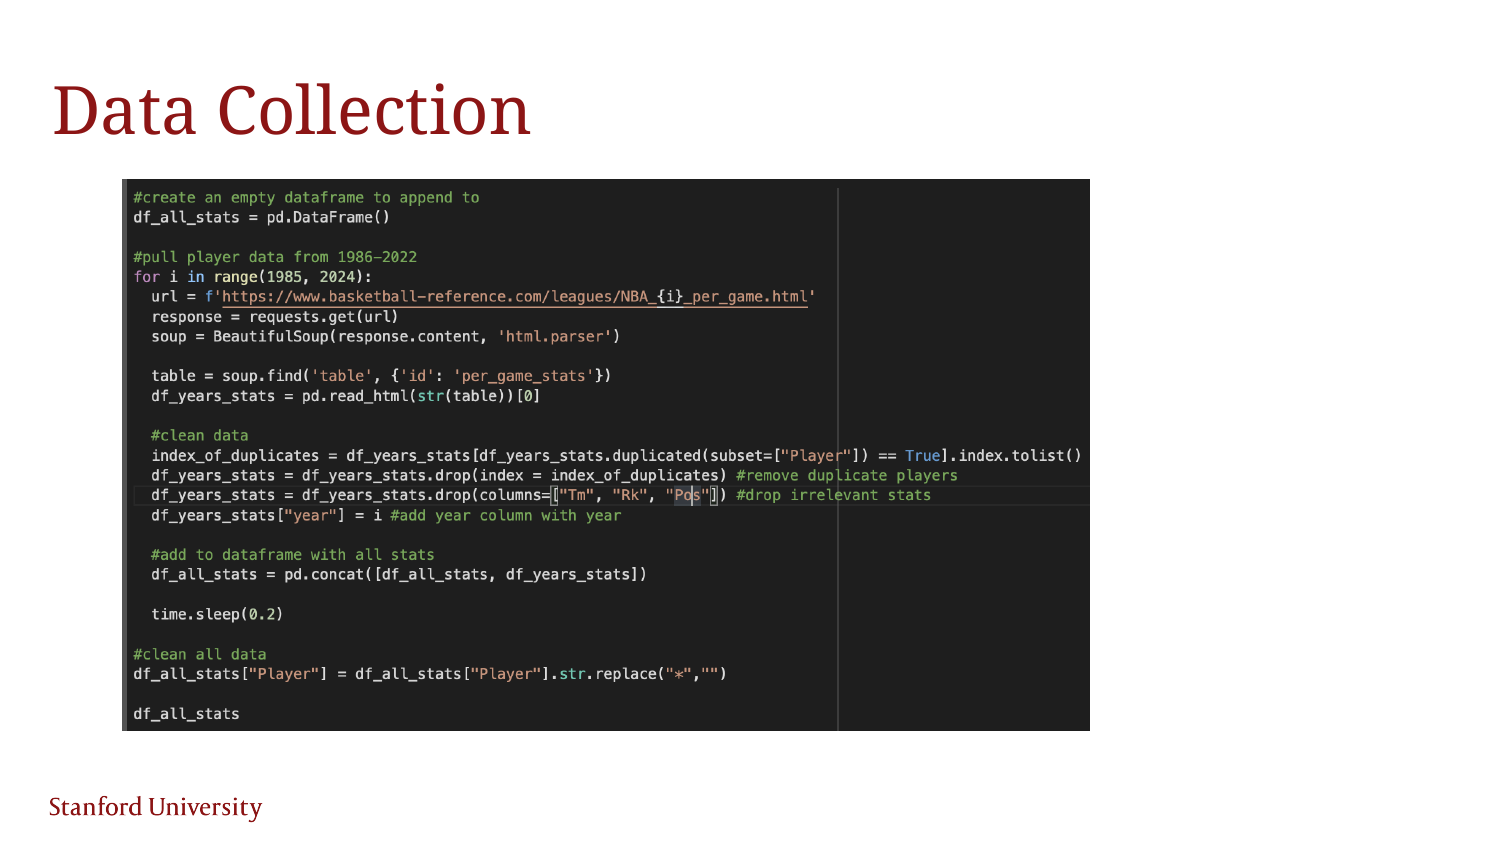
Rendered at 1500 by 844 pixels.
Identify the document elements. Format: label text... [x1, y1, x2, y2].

picture [37, 783, 275, 835]
title Data Collection [52, 44, 1448, 181]
picture [122, 179, 1090, 731]
